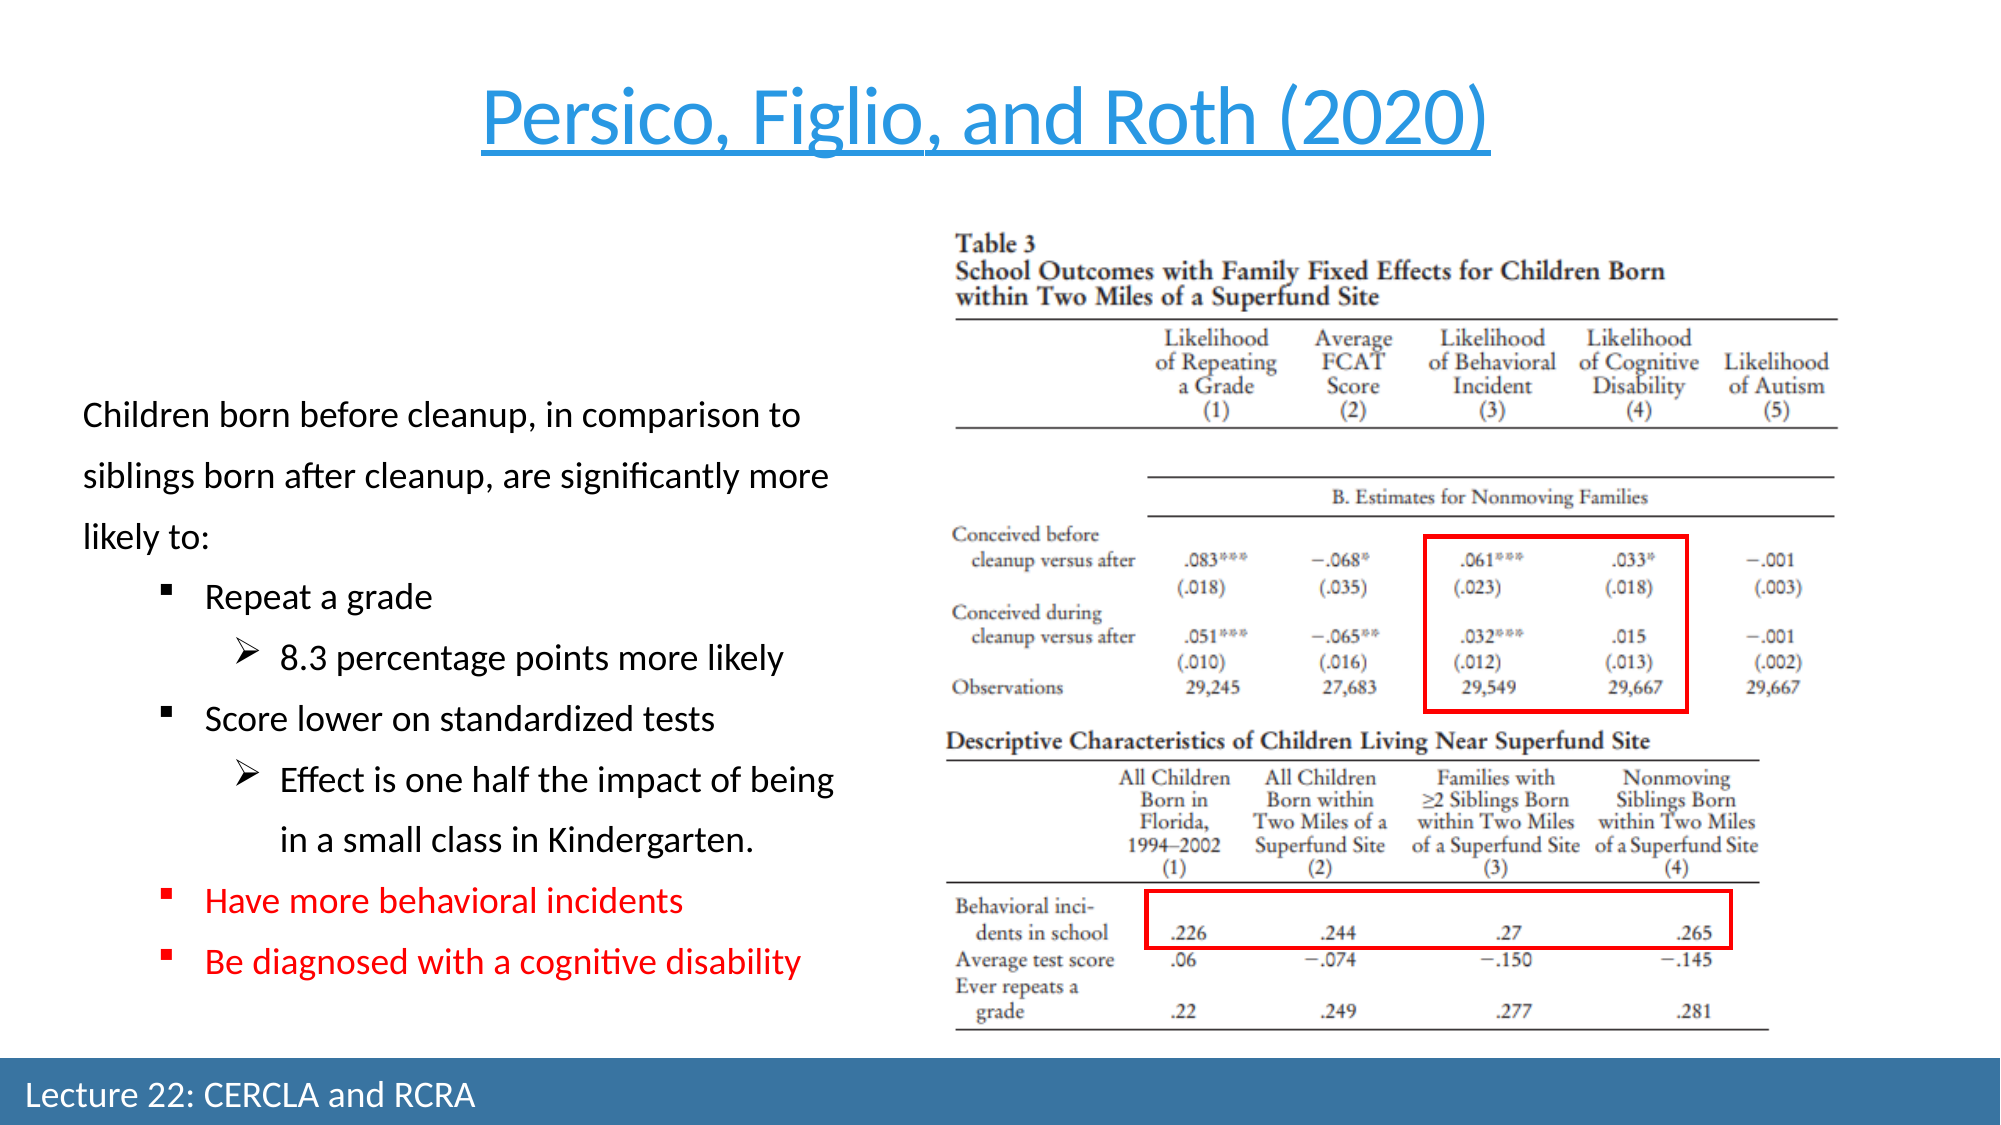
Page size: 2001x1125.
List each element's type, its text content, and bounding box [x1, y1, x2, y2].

text_box Children born before cleanup, in comparison to siblings born after cleanup, are significantly more likely to: Repeat a grade 8.3 percentage points more likely Score lower on standardized tests Effect is one half the impact of being in a small class in Kindergarten. Have more behavioral incidents Be diagnosed with a cognitive disability [68, 367, 864, 1050]
picture [934, 205, 1845, 1037]
text_box Persico, Figlio, and Roth (2020) [393, 0, 1579, 170]
